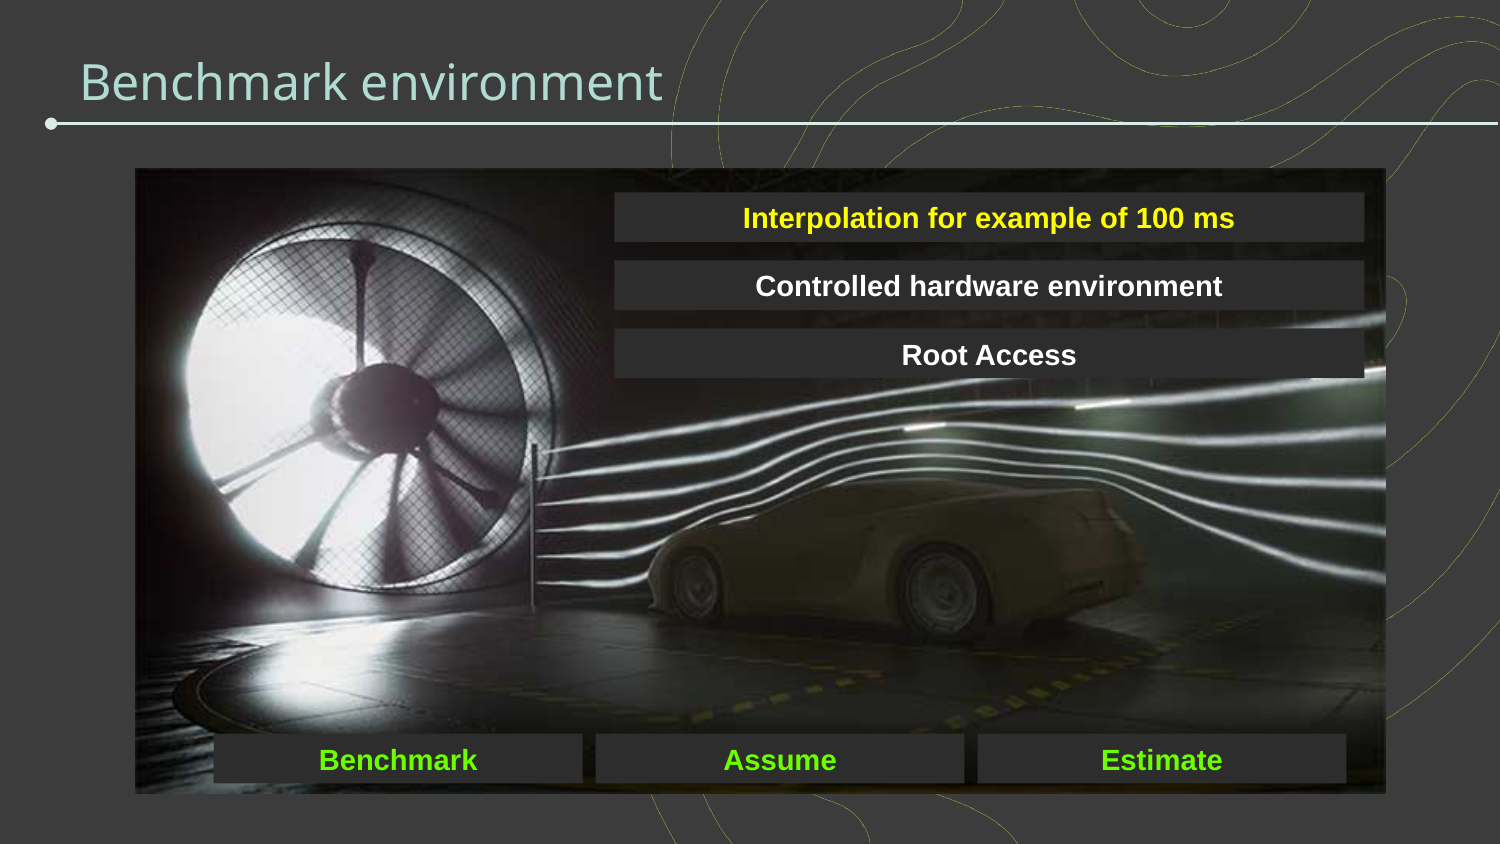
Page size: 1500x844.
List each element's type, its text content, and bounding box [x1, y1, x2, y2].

title Benchmark environment [64, 29, 1405, 122]
picture [135, 0, 1500, 844]
